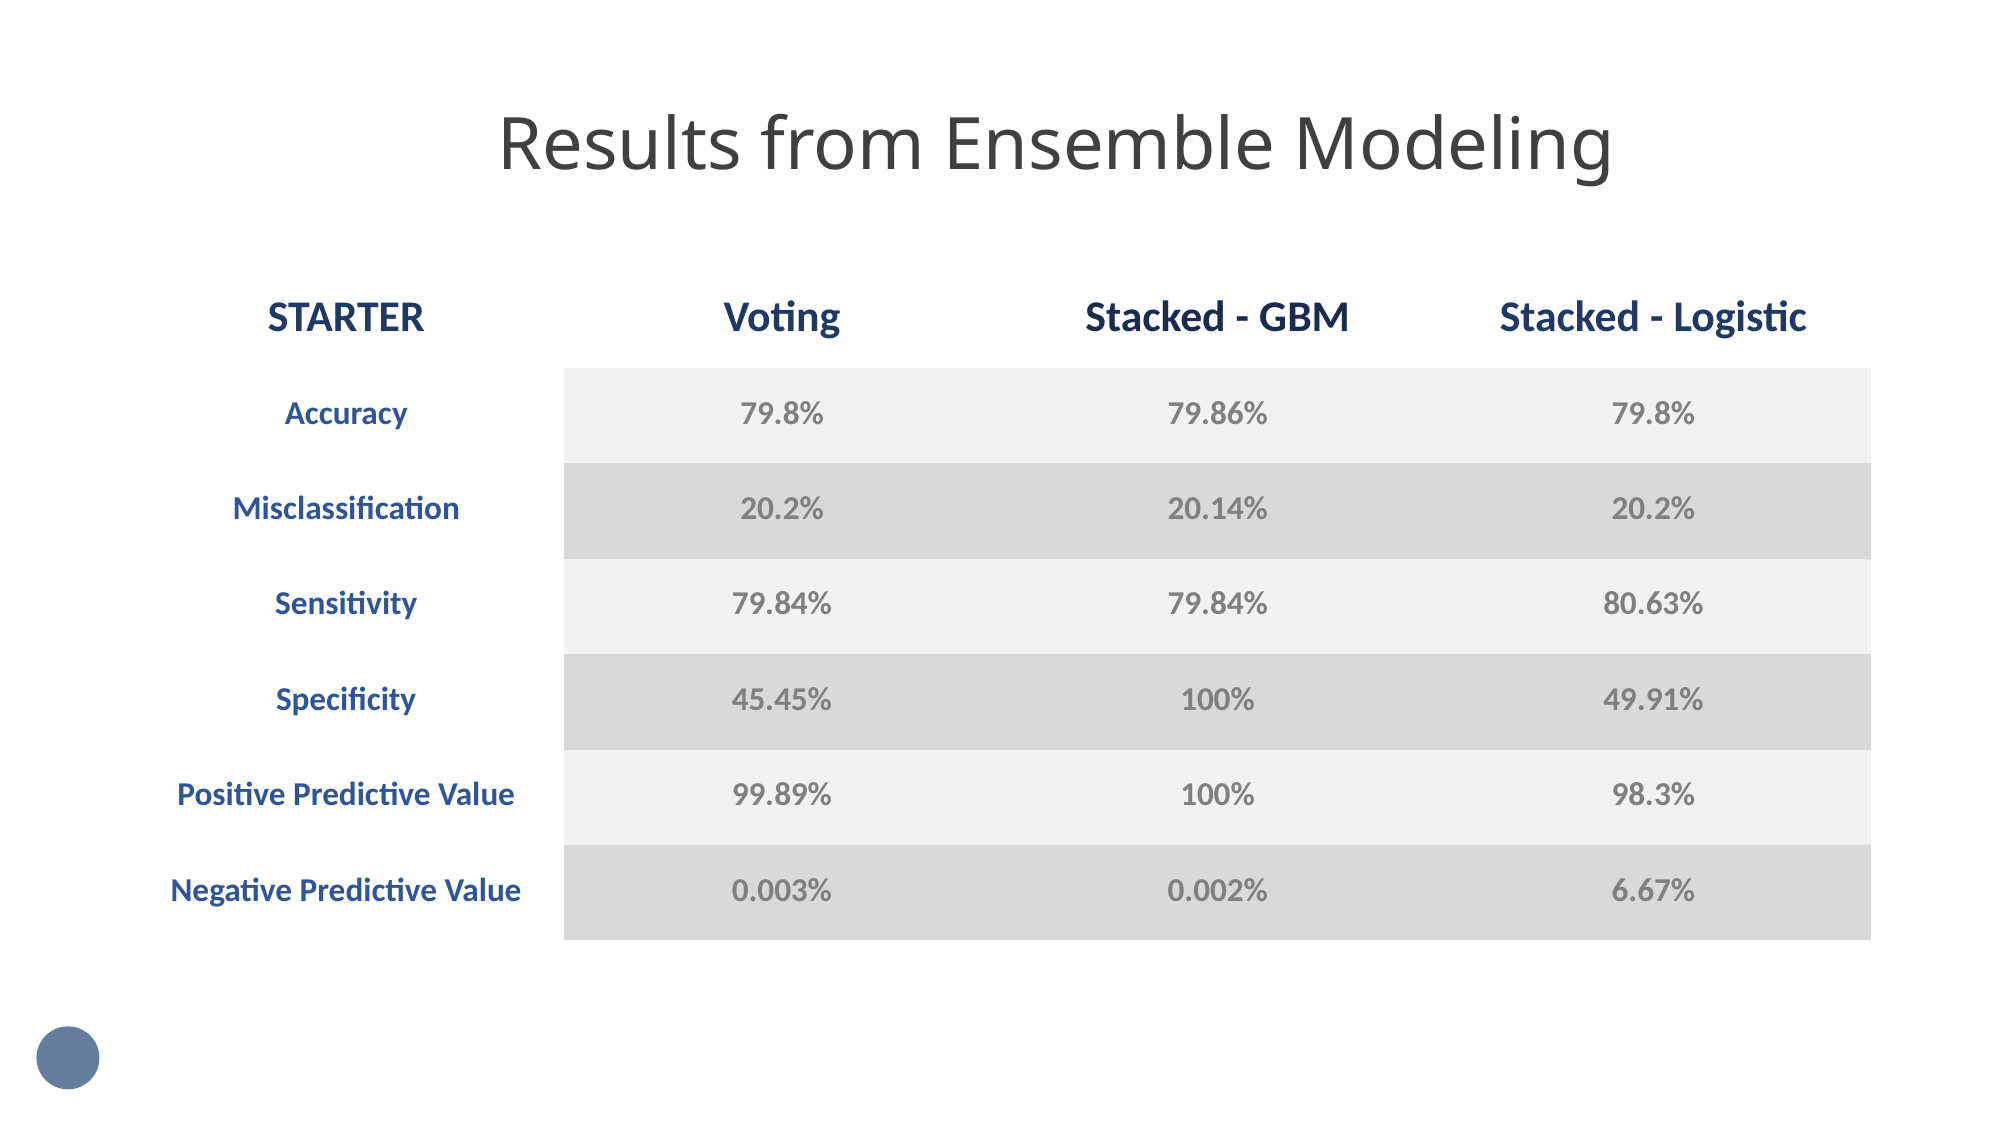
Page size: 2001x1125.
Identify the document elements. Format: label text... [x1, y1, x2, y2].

table_cell 79.84% [1000, 559, 1436, 654]
table_cell 80.63% [1436, 559, 1871, 654]
table_header Voting [564, 273, 1000, 368]
table_cell Specificity [129, 654, 564, 750]
table_header Stacked - Logistic [1436, 273, 1871, 368]
table_cell 99.89% [564, 750, 1000, 845]
table_cell 20.2% [564, 463, 1000, 559]
table_cell 20.2% [1436, 463, 1871, 559]
table_cell 79.84% [564, 559, 1000, 654]
table_cell 45.45% [564, 654, 1000, 750]
table_cell Sensitivity [129, 559, 564, 654]
table_cell 0.003% [564, 845, 1000, 940]
table_cell 79.8% [564, 368, 1000, 463]
table_cell 98.3% [1436, 750, 1871, 845]
table_cell 0.002% [1000, 845, 1436, 940]
table_cell 100% [1000, 654, 1436, 750]
title Results from Ensemble Modeling [440, 107, 1674, 185]
table_cell 49.91% [1436, 654, 1871, 750]
table_header Stacked - GBM [1000, 273, 1436, 368]
table_cell 79.86% [1000, 368, 1436, 463]
table_cell 20.14% [1000, 463, 1436, 559]
table_header STARTER [129, 273, 564, 368]
table_cell Positive Predictive Value [129, 750, 564, 845]
table_cell 100% [1000, 750, 1436, 845]
table_cell Accuracy [129, 368, 564, 463]
table_cell 79.8% [1436, 368, 1871, 463]
table_cell Negative Predictive Value [129, 845, 564, 940]
table_cell 6.67% [1436, 845, 1871, 940]
table_cell Misclassification [129, 463, 564, 559]
